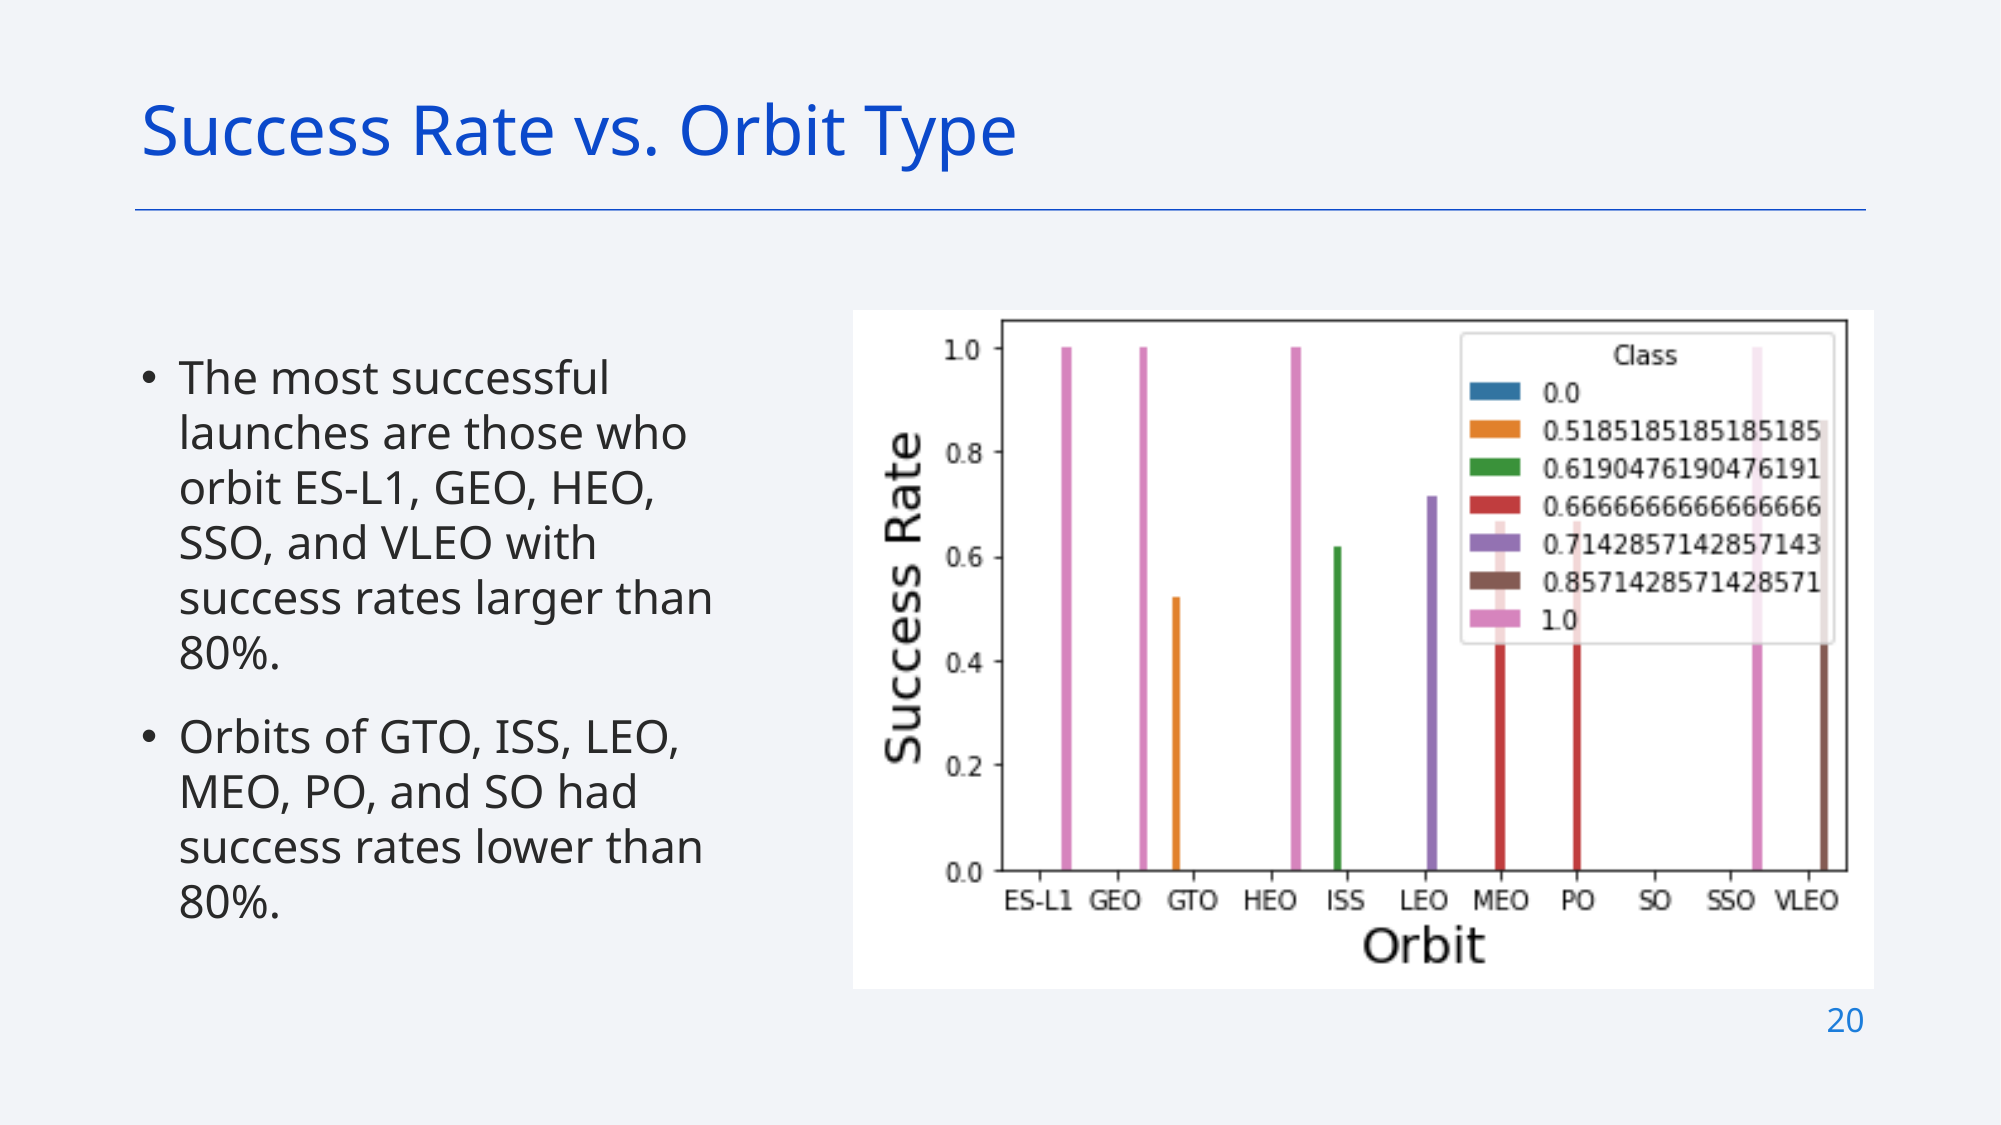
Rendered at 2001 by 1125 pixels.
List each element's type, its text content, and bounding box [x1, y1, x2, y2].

text_box Success Rate vs. Orbit Type [126, 88, 1852, 179]
slide_number 20 [1429, 988, 1880, 1055]
list The most successful launches are those who orbit ES-L1, GEO, HEO, SSO, and VLEO with success rates larger than 80%. Orbits of GTO, ISS, LEO, MEO, PO, and SO had success rates lower than 80%. [126, 341, 772, 967]
picture [0, 0, 2001, 1125]
